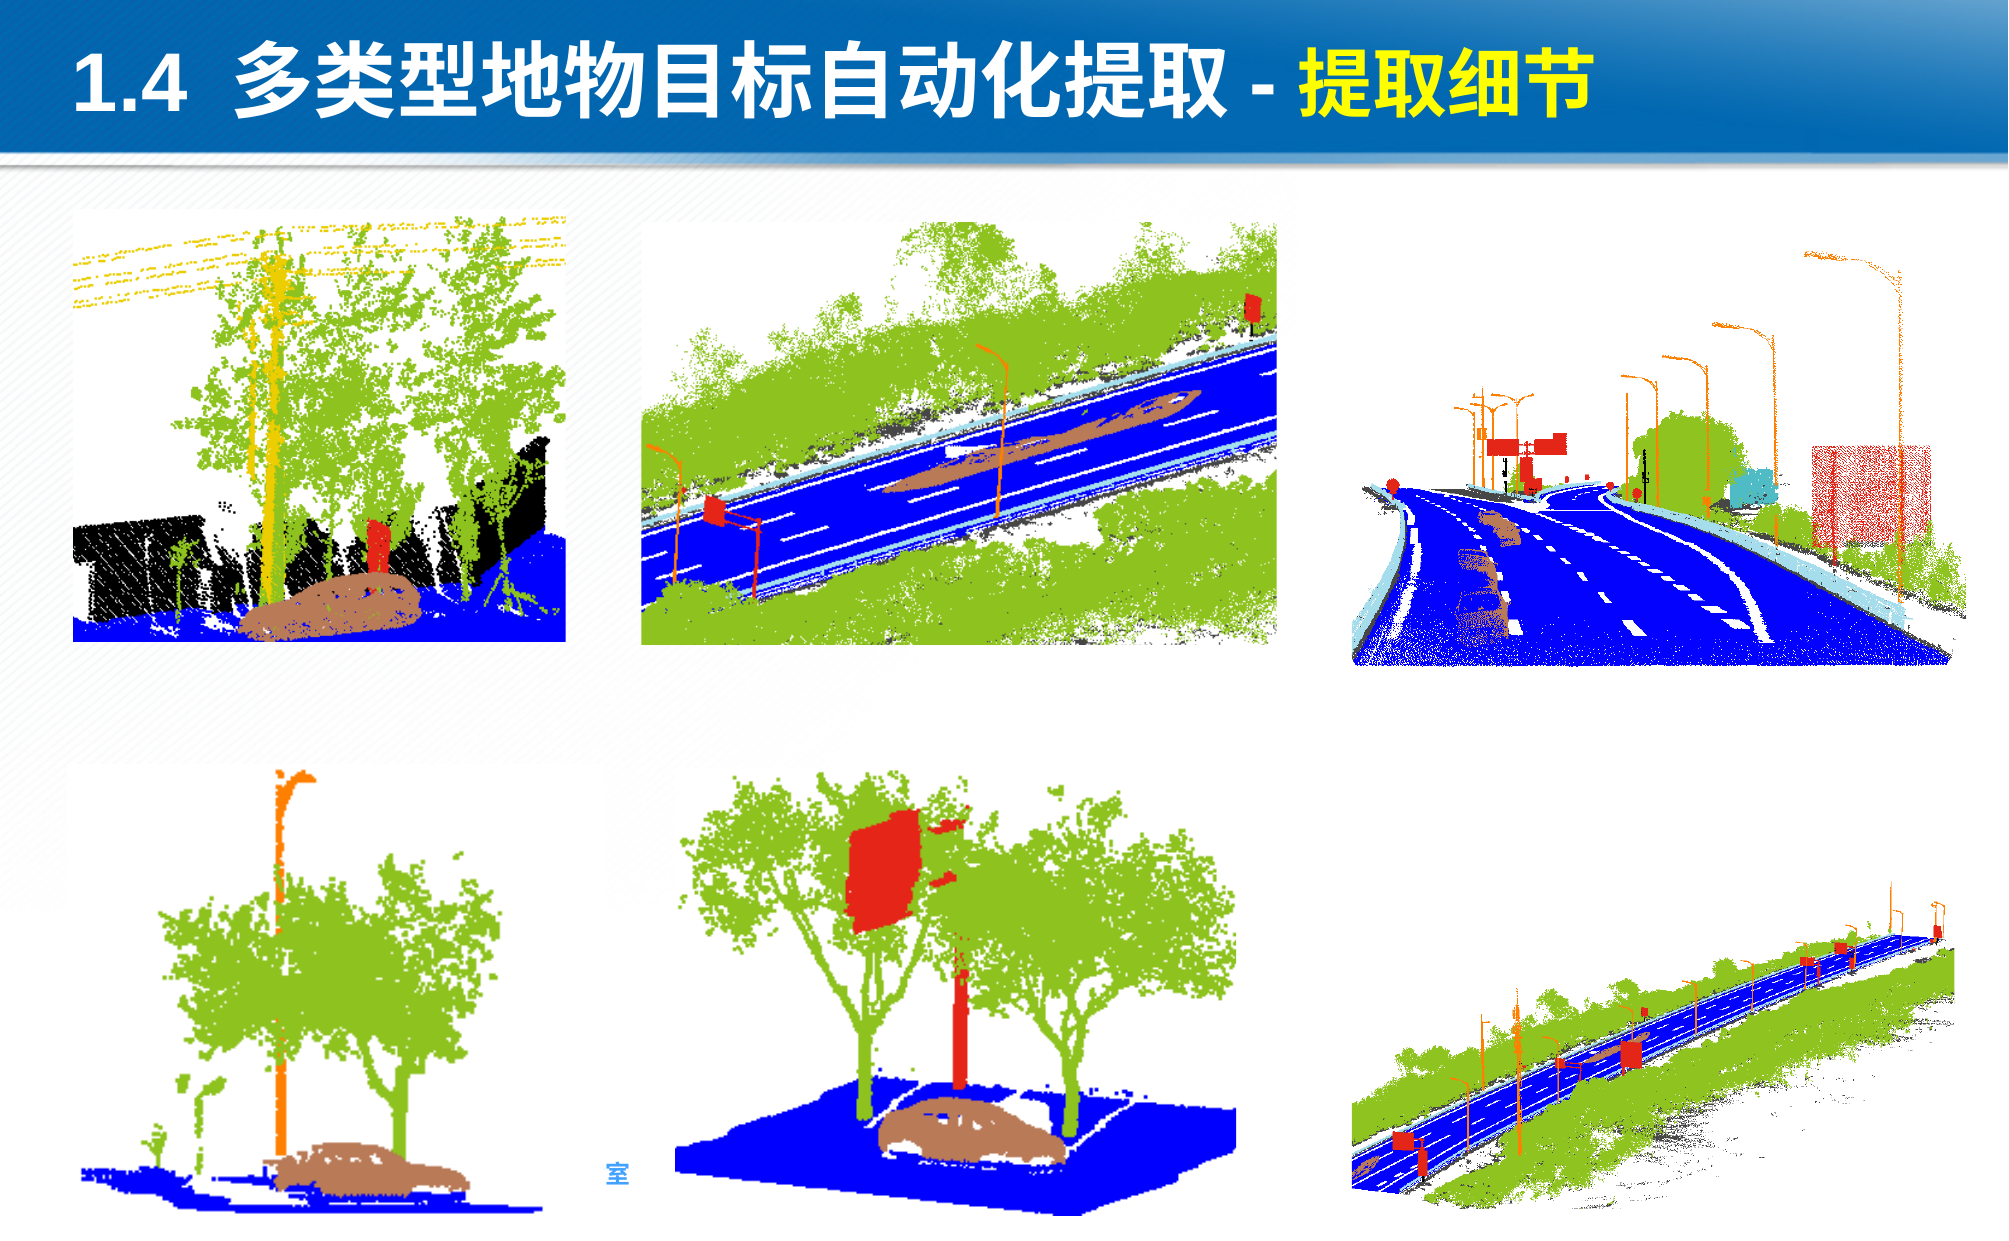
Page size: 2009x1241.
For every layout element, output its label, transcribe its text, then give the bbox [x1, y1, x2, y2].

text_box 1.4 多类型地物目标自动化提取-提取细节 [57, 20, 1955, 139]
picture [0, 0, 2008, 1240]
